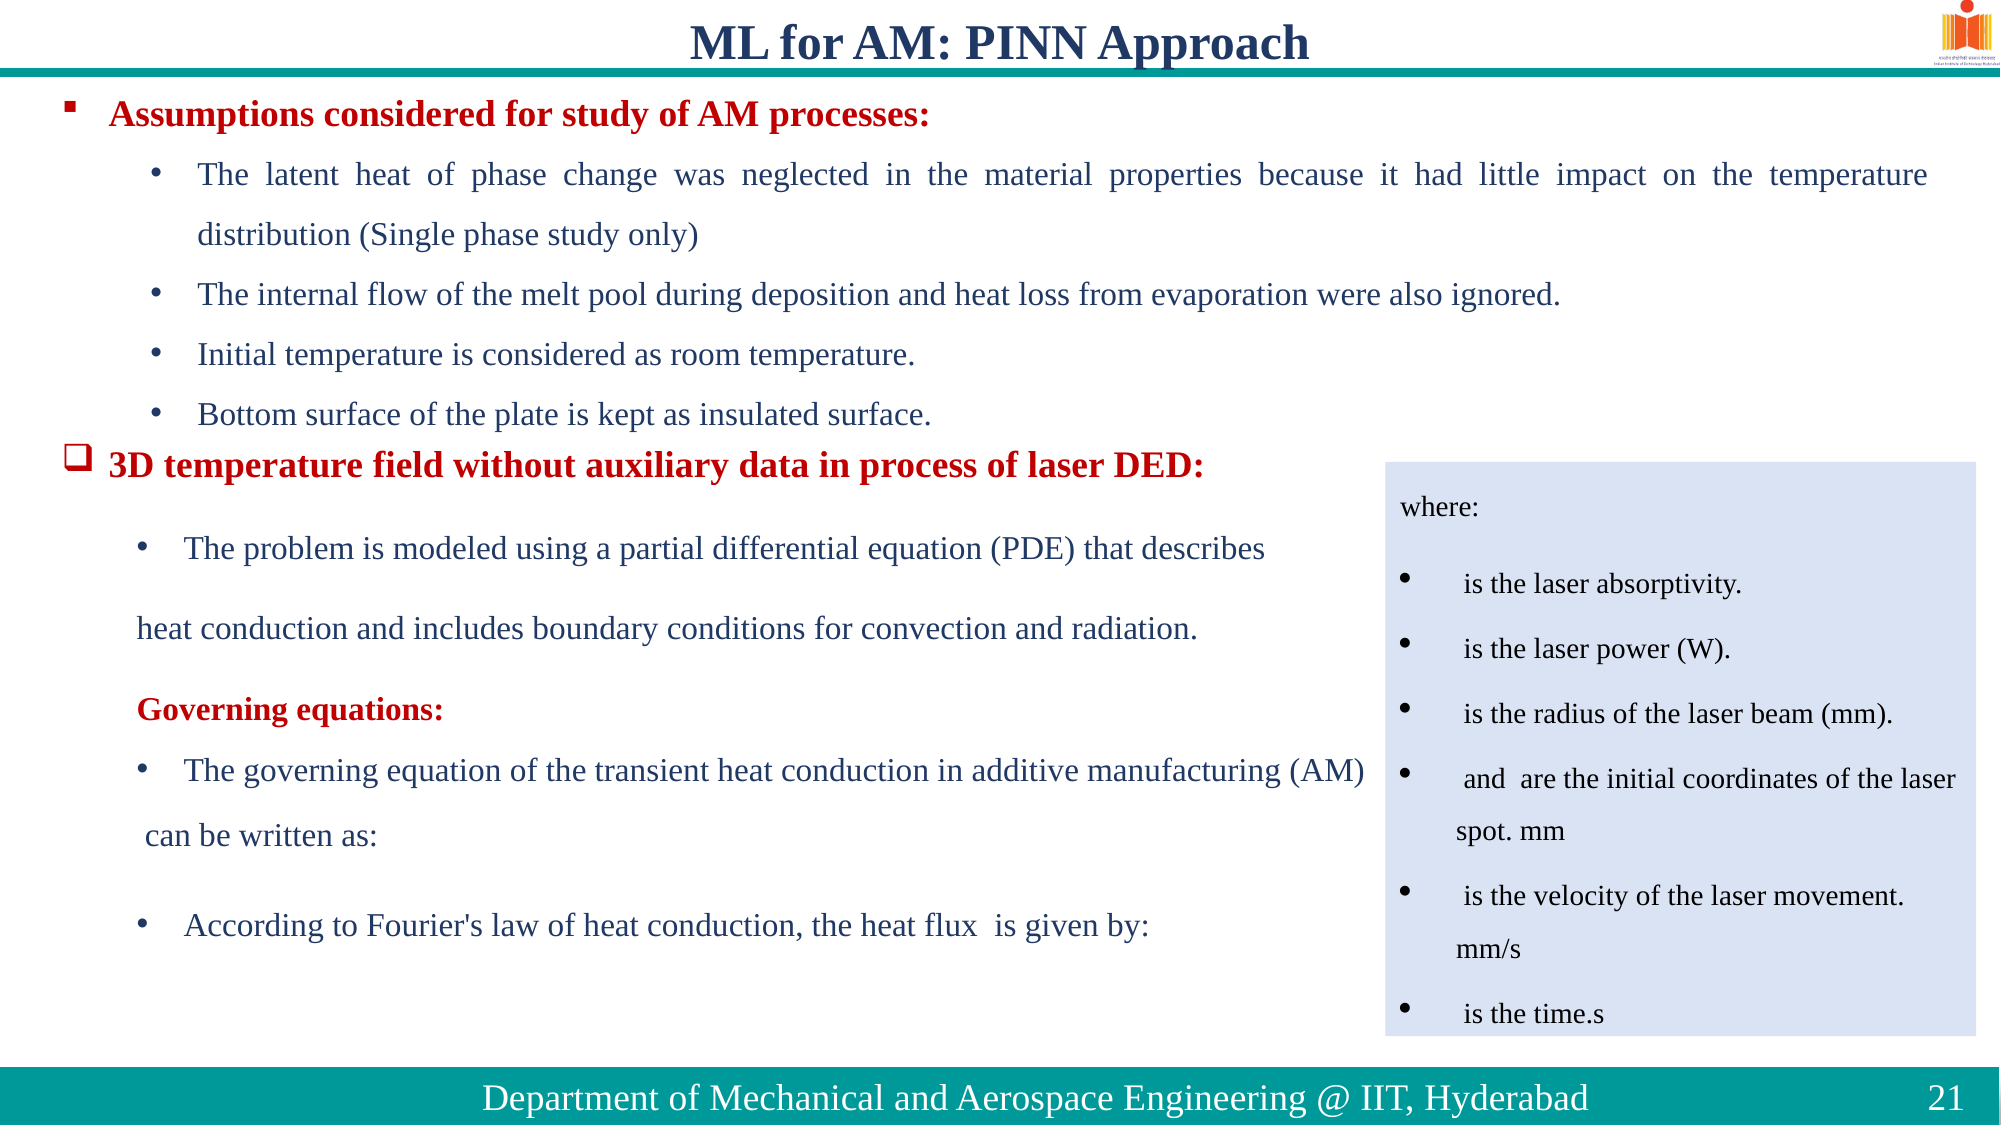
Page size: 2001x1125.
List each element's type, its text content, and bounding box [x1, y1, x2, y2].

text_box 3D temperature field without auxiliary data in process of laser DED: [46, 432, 1882, 493]
text_box The latent heat of phase change was neglected in the material properties because it had little impact on the temperature distribution (Single phase study only) The internal flow of the melt pool during deposition and heat loss from evaporation were also ignored. Initial temperature is considered as room temperature. Bottom surface of the plate is kept as insulated surface. [135, 125, 1947, 440]
text_box ML for AM: PINN Approach [0, 2, 2000, 77]
text_box Assumptions considered for study of AM processes: [46, 81, 1882, 142]
slide_number 21 [1893, 1065, 1999, 1125]
